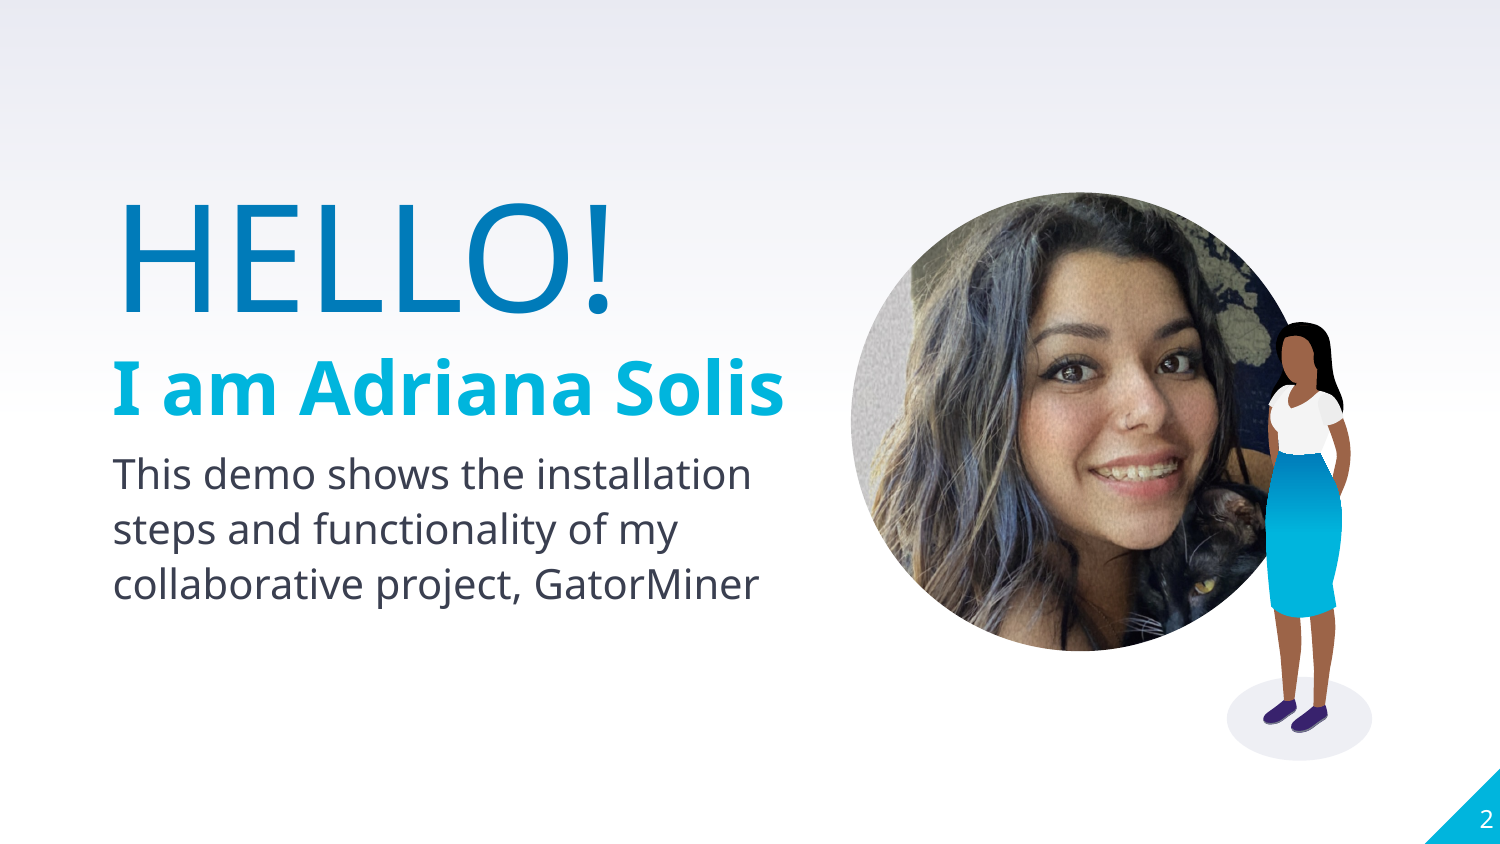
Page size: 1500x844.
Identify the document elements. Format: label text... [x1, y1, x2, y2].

title HELLO! [112, 197, 825, 331]
picture [850, 192, 1310, 652]
subtitle I am Adriana Solis This demo shows the installation steps and functionality of my collaborative project, GatorMiner [112, 331, 825, 647]
slide_number 2 [1418, 760, 1494, 838]
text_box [1226, 321, 1373, 761]
